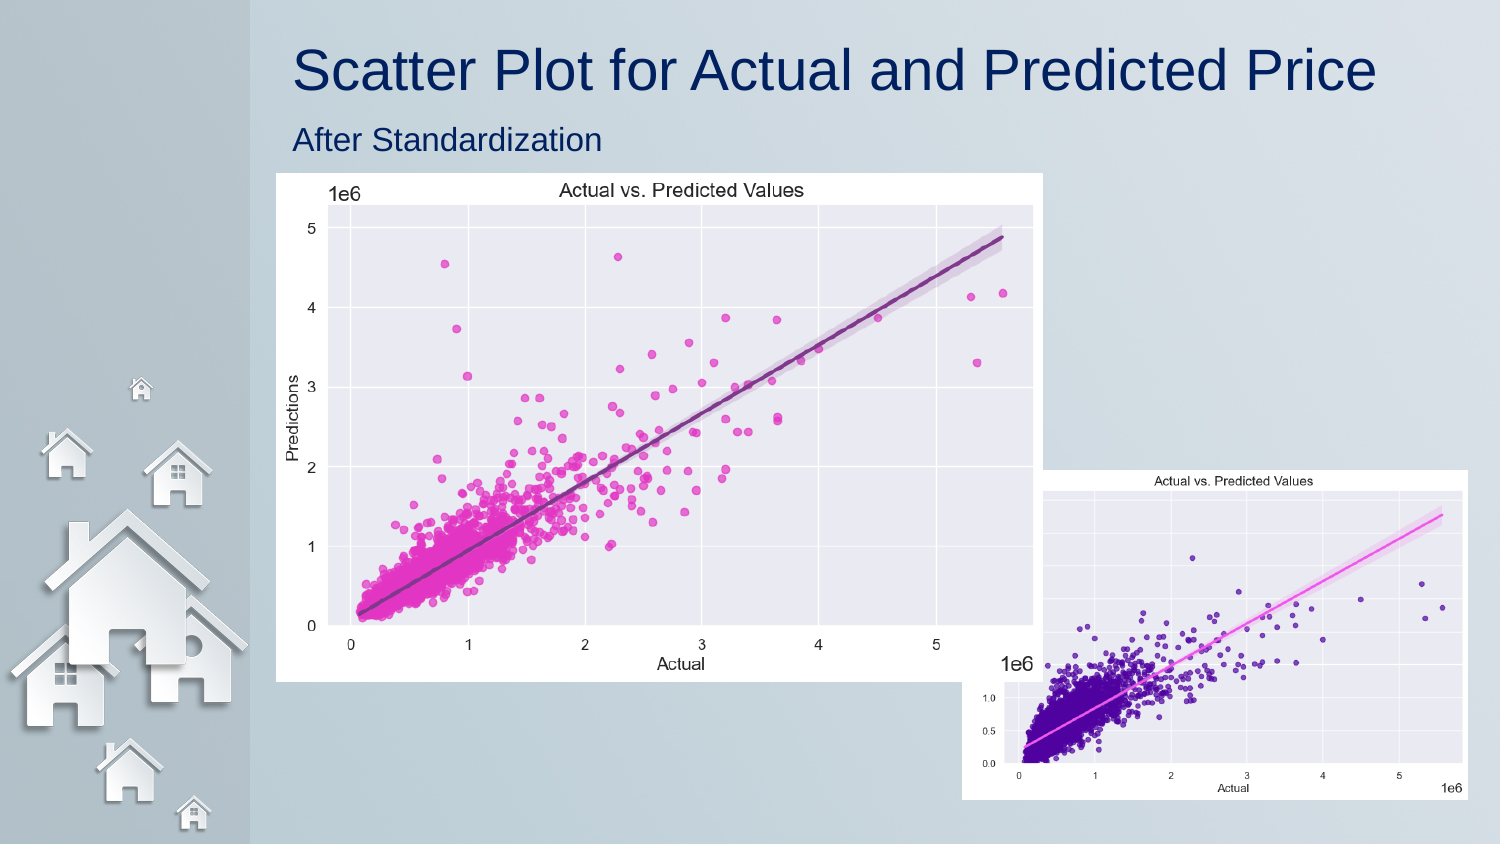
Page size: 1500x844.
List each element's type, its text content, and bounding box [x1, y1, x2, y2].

picture [0, 0, 1500, 844]
list After Standardization [277, 114, 1500, 162]
list Scatter Plot for Actual and Predicted Price [277, 20, 1500, 114]
